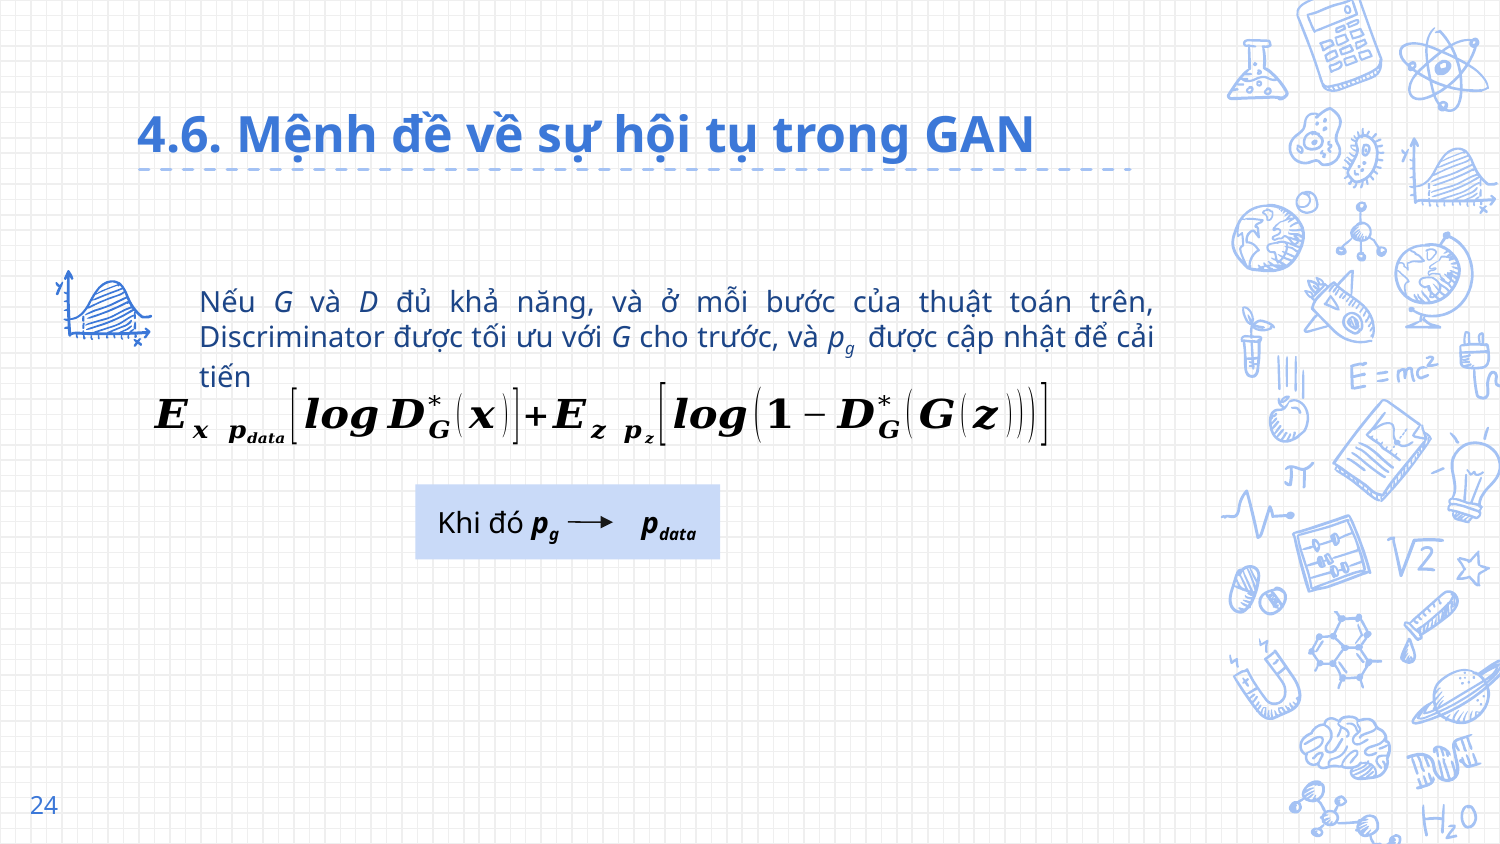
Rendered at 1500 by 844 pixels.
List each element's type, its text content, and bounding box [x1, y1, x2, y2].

title 4.6. Mệnh đề về sự hội tụ trong GAN [122, 36, 1254, 178]
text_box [151, 275, 1170, 560]
text_box [55, 281, 64, 296]
slide_number 24 [14, 774, 105, 840]
text_box [63, 270, 146, 347]
